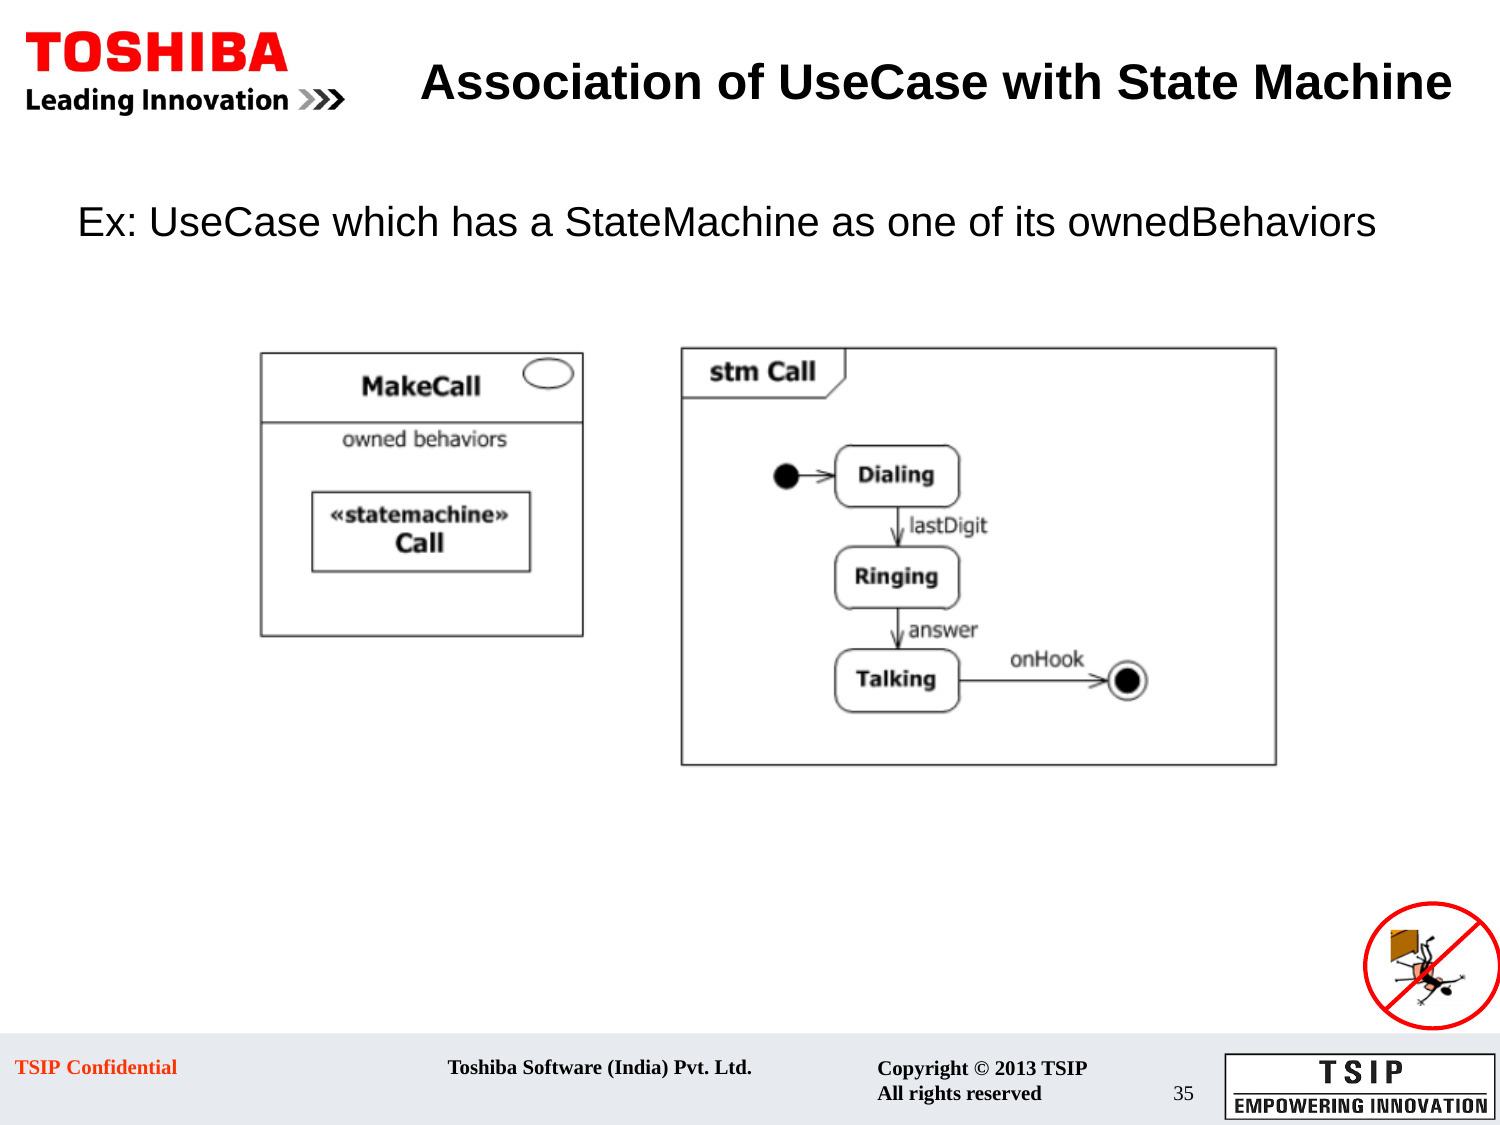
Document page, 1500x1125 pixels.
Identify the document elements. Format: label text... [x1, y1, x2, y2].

text_box [1397, 1019, 1469, 1029]
picture [249, 337, 1293, 780]
text_box [1485, 926, 1500, 1005]
text_box Association of UseCase with State Machine [405, 42, 1469, 118]
text_box [1365, 929, 1378, 1003]
text_box [1388, 903, 1479, 920]
list Ex: UseCase which has a StateMachine as one of its ownedBehaviors [62, 187, 1413, 1055]
picture [1224, 1053, 1496, 1120]
picture [26, 31, 345, 116]
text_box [1384, 921, 1481, 1011]
